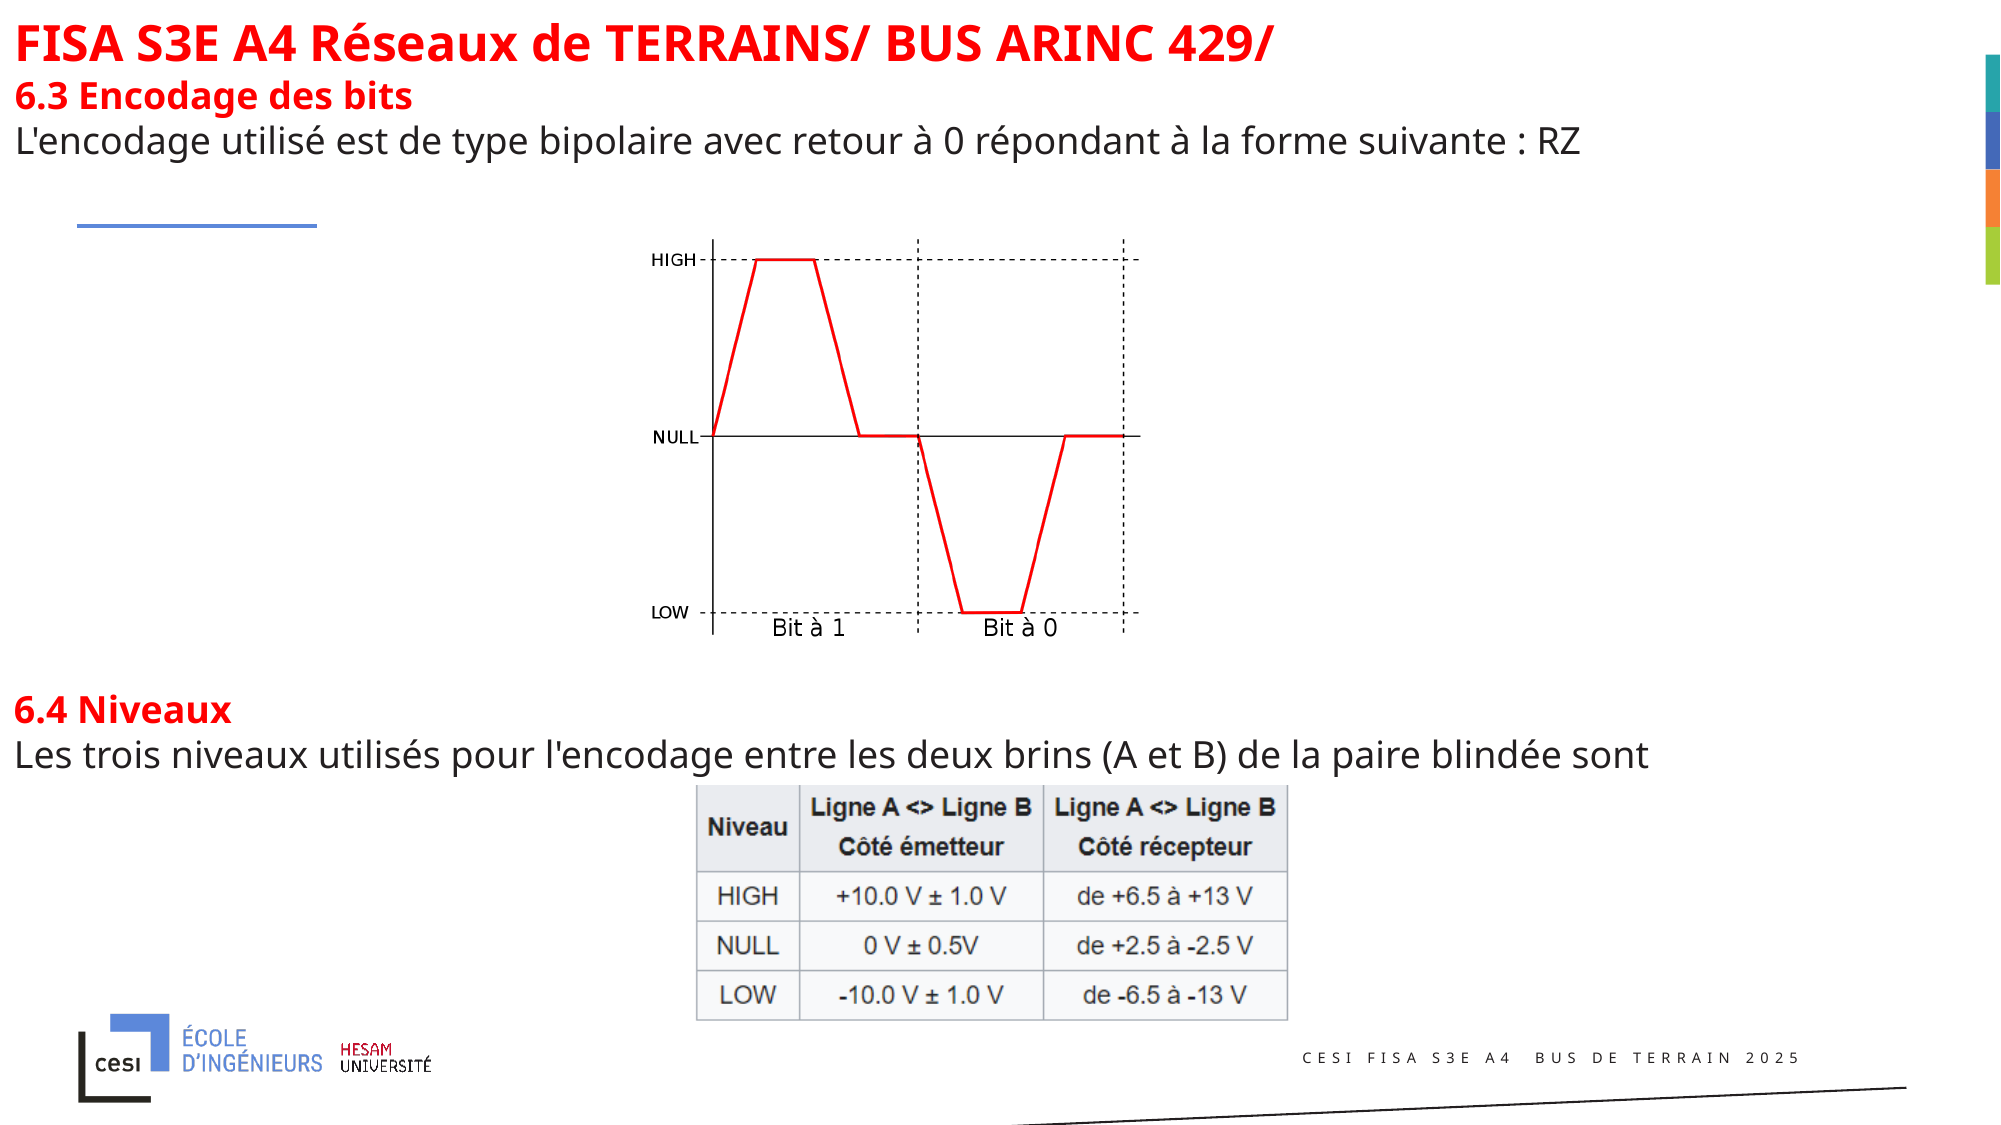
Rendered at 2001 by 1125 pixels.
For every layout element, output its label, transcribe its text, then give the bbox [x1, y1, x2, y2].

text_box 6.4 Niveaux Les trois niveaux utilisés pour l'encodage entre les deux brins (A et B) de la paire blindée sont [0, 679, 1981, 784]
text_box FISA S3E A4 Réseaux de TERRAINS/ BUS ARINC 429/ 6.3 Encodage des bits L'encodage utilisé est de type bipolaire avec retour à 0 répondant à la forme suivante : RZ [0, 4, 1904, 170]
picture [645, 231, 1148, 644]
picture [12, 949, 433, 1125]
picture [685, 785, 1294, 1028]
footer CESI FISA S3E A4 Bus de Terrain 2025 [1041, 1027, 1814, 1088]
